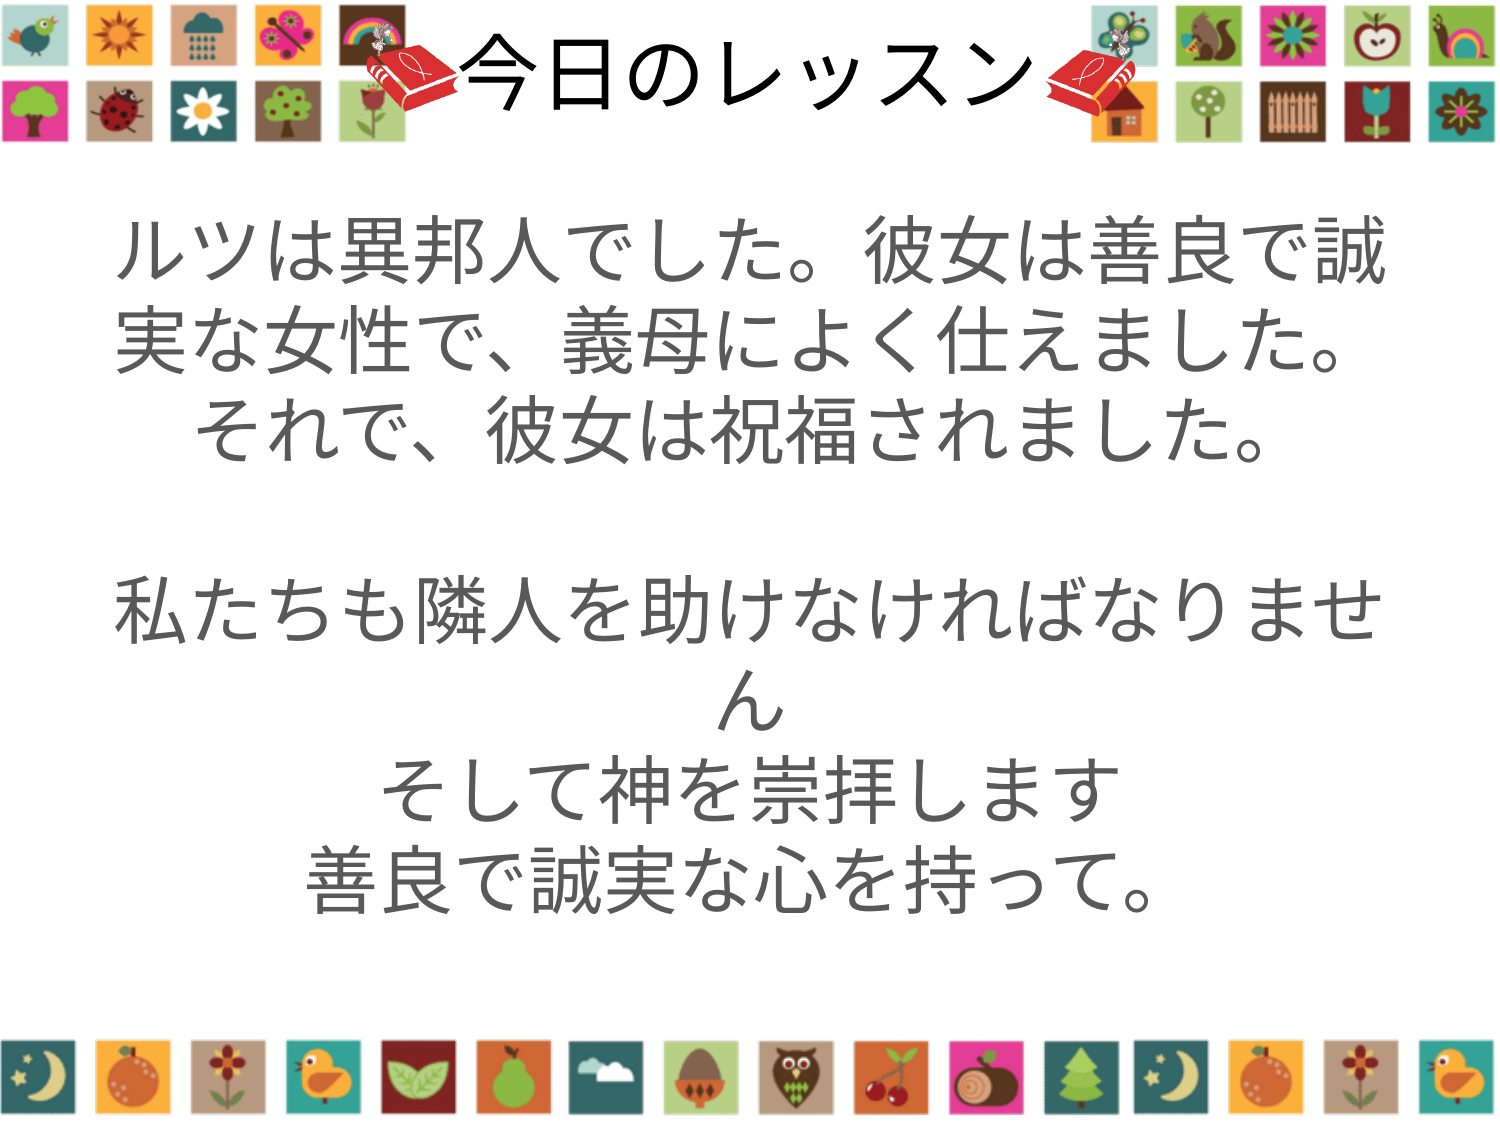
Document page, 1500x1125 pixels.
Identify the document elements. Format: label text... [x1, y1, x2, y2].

text_box ルツは異邦人でした。彼女は善良で誠実な女性で、義母によく仕えました。 それで、彼女は祝福されました。 私たちも隣人を助けなければなりません そして神を崇拝します 善良で誠実な心を持って。 [76, 196, 1424, 931]
text_box 今日のレッスン [425, 13, 1077, 129]
picture [0, 3, 491, 150]
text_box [0, 1028, 1500, 1118]
picture [1014, 3, 1500, 150]
